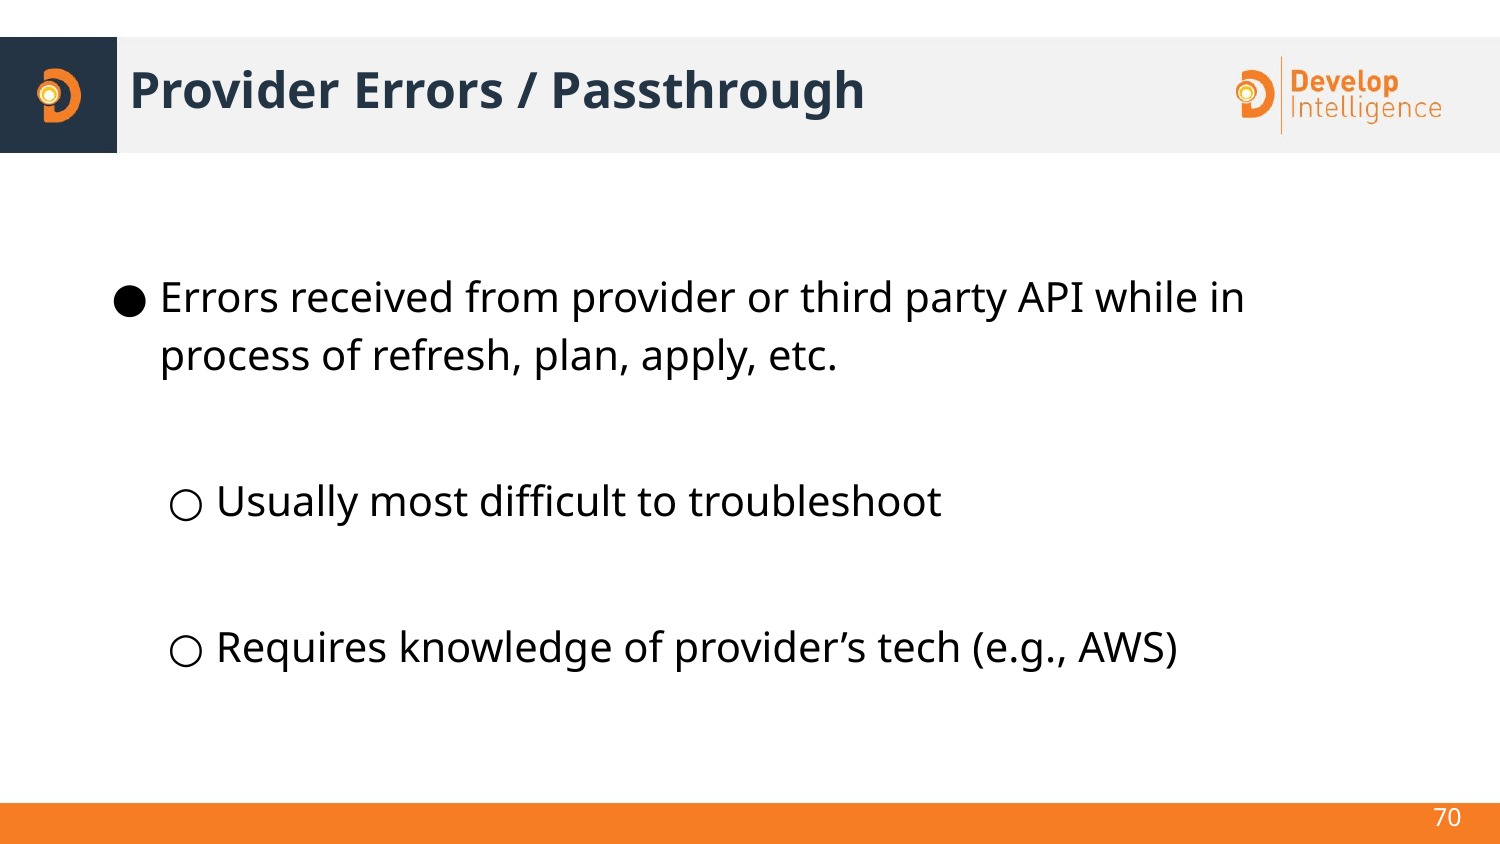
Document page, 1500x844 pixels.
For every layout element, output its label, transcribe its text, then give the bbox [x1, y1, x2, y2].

picture [0, 0, 1500, 844]
list Errors received from provider or third party API while in process of refresh, plan, apply, etc. Usually most difficult to troubleshoot Requires knowledge of provider’s tech (e.g., AWS) [103, 257, 1397, 730]
title Provider Errors / Passthrough [118, 36, 1500, 148]
slide_number 70 [1396, 800, 1499, 837]
